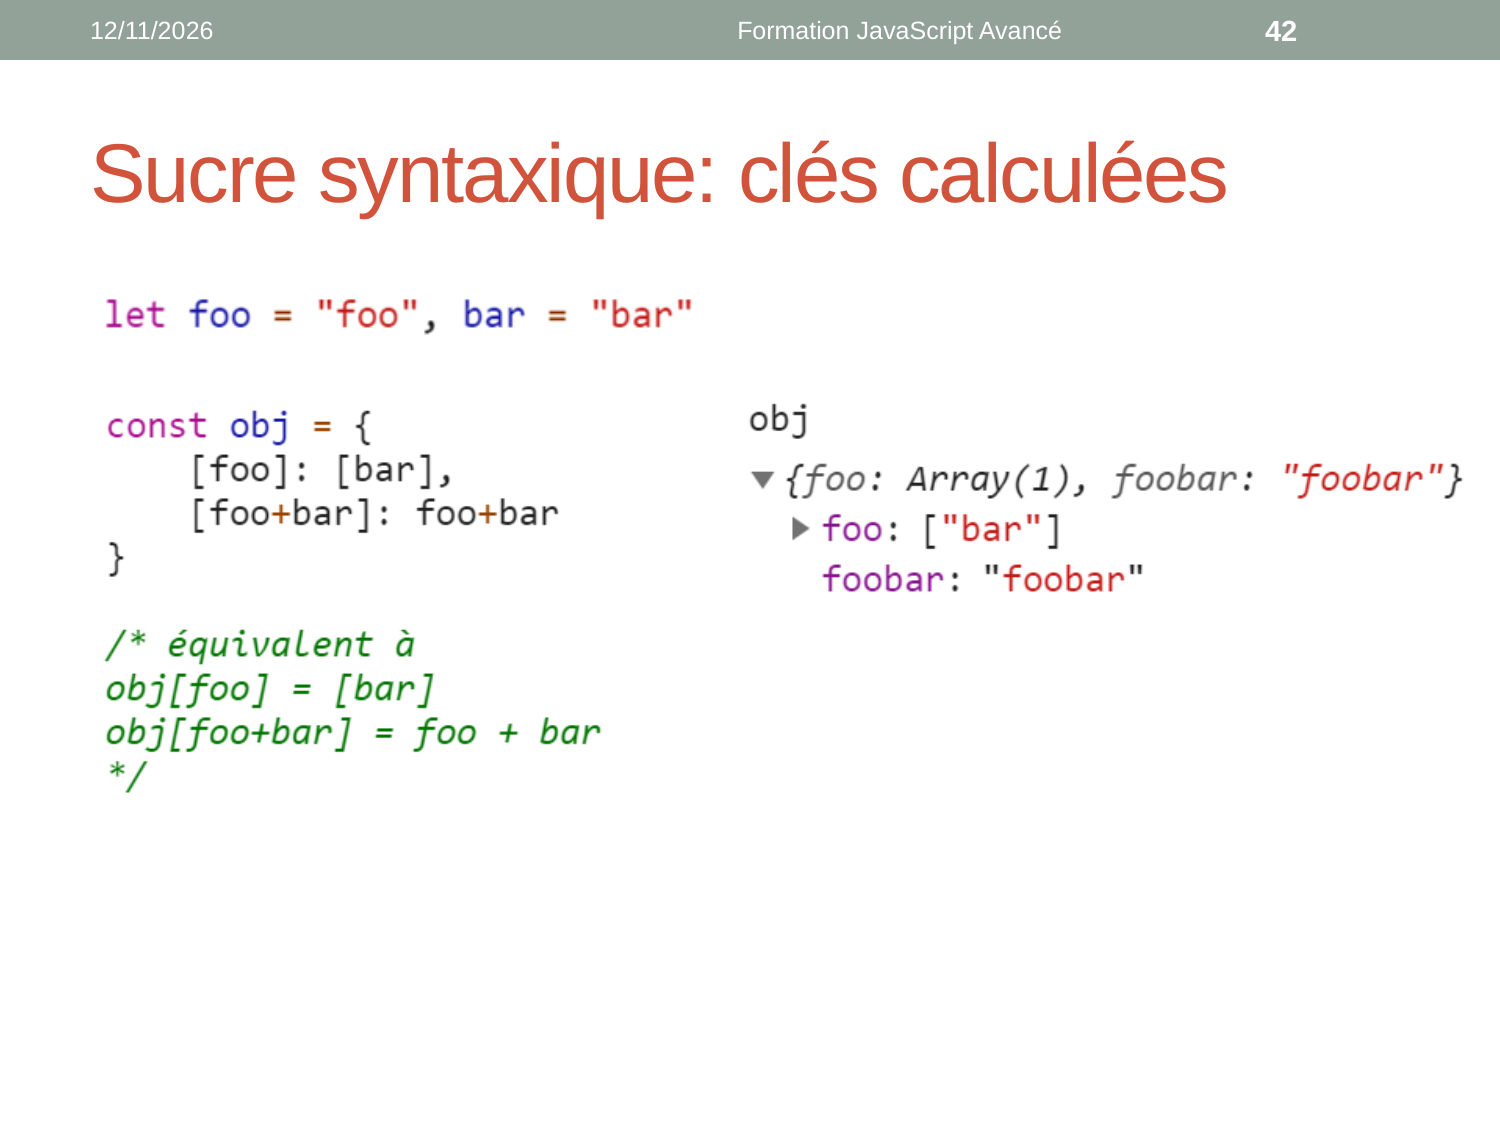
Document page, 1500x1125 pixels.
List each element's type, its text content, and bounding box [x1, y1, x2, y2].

picture [92, 283, 715, 354]
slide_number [75, 3, 550, 57]
title Sucre syntaxique: clés calculées [75, 87, 1425, 250]
picture [76, 396, 627, 810]
slide_number 42 [1250, 3, 1425, 57]
footer Formation JavaScript Avancé [562, 3, 1238, 57]
picture [737, 398, 1473, 609]
